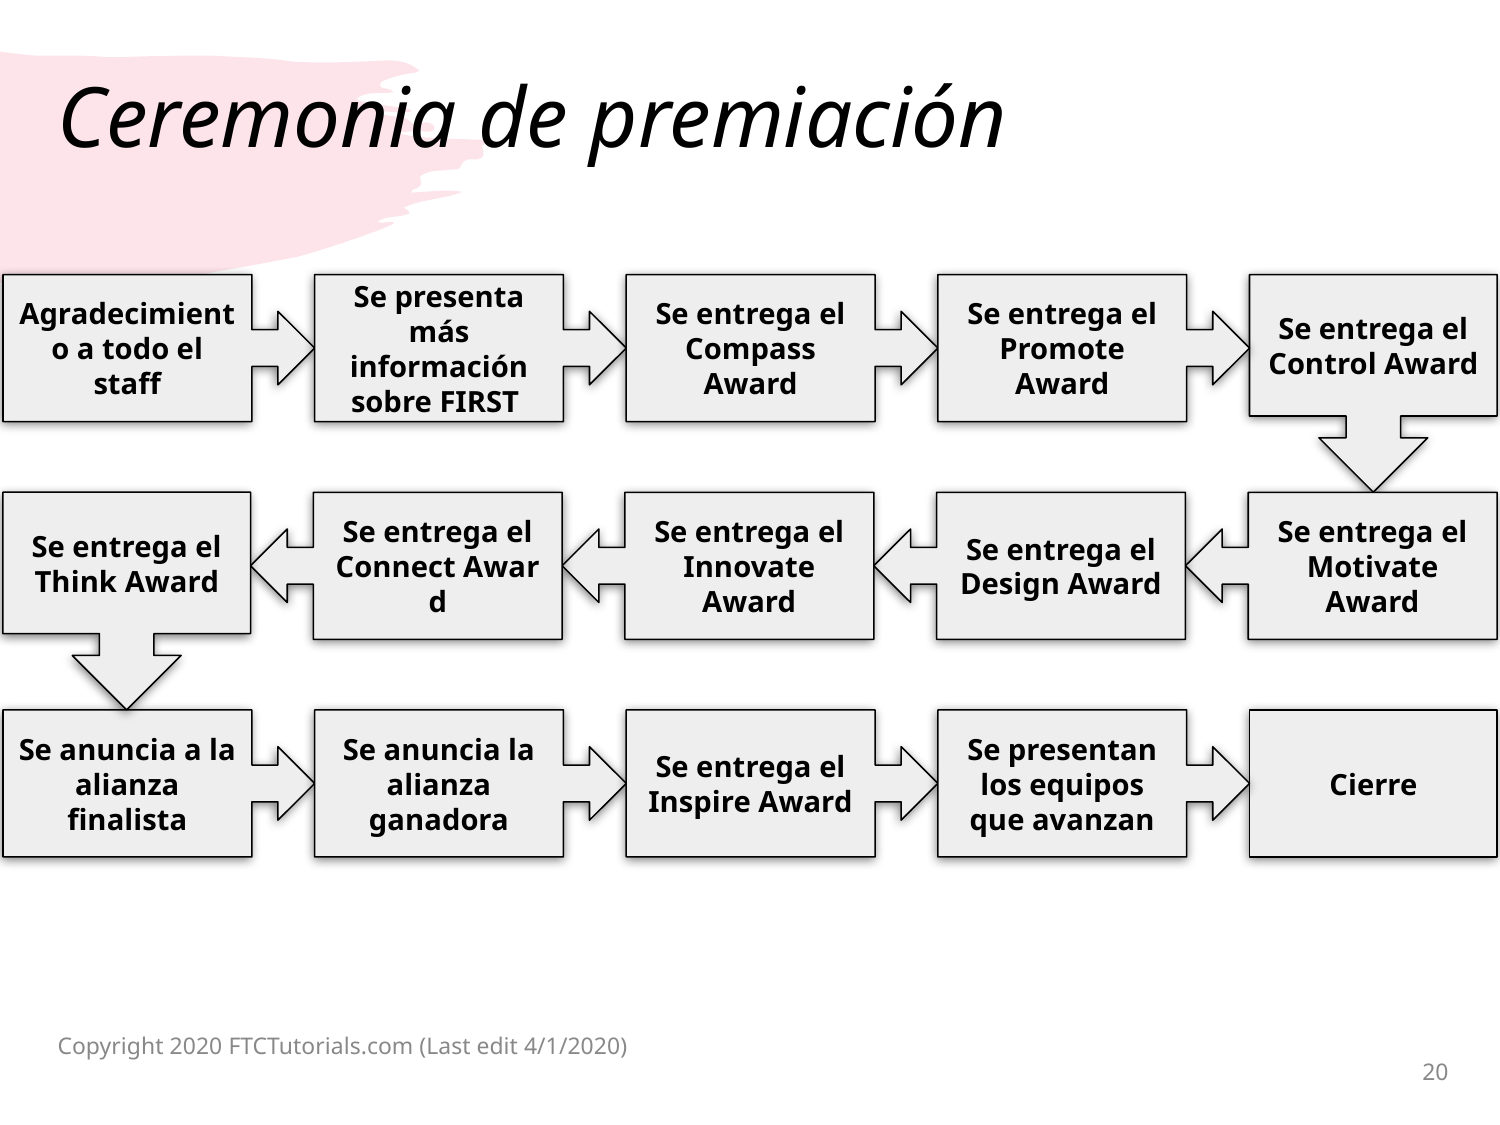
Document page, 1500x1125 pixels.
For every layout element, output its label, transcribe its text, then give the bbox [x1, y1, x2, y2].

text_box Se entrega el Compass Award [626, 274, 930, 422]
text_box Se entrega el Design Award [883, 492, 1186, 640]
text_box Se presenta más información sobre FIRST [314, 274, 618, 422]
text_box Se entrega el Innovate Award [569, 492, 874, 640]
slide_number 20 [1378, 1042, 1464, 1103]
text_box Cierre [1249, 709, 1498, 857]
text_box Se anuncia a la alianza finalista [3, 709, 307, 857]
footer Copyright 2020 FTCTutorials.com (Last edit 4/1/2020) [42, 1042, 718, 1103]
text_box Se entrega el Inspire Award [626, 709, 930, 857]
text_box Se anuncia la alianza ganadora [314, 709, 618, 857]
text_box Se entrega el Control Award [1249, 274, 1498, 487]
text_box Se entrega el Promote Award [937, 274, 1250, 422]
text_box Agradecimiento a todo el staff [3, 274, 307, 422]
title Ceremonia de premiación [42, 59, 1464, 182]
text_box Se presentan los equipos que avanzan [937, 709, 1250, 857]
text_box Se entrega el Motivate Award [1193, 492, 1498, 640]
text_box Se entrega el Think Award [2, 492, 251, 710]
text_box Se entrega el Connect Award [260, 492, 563, 640]
